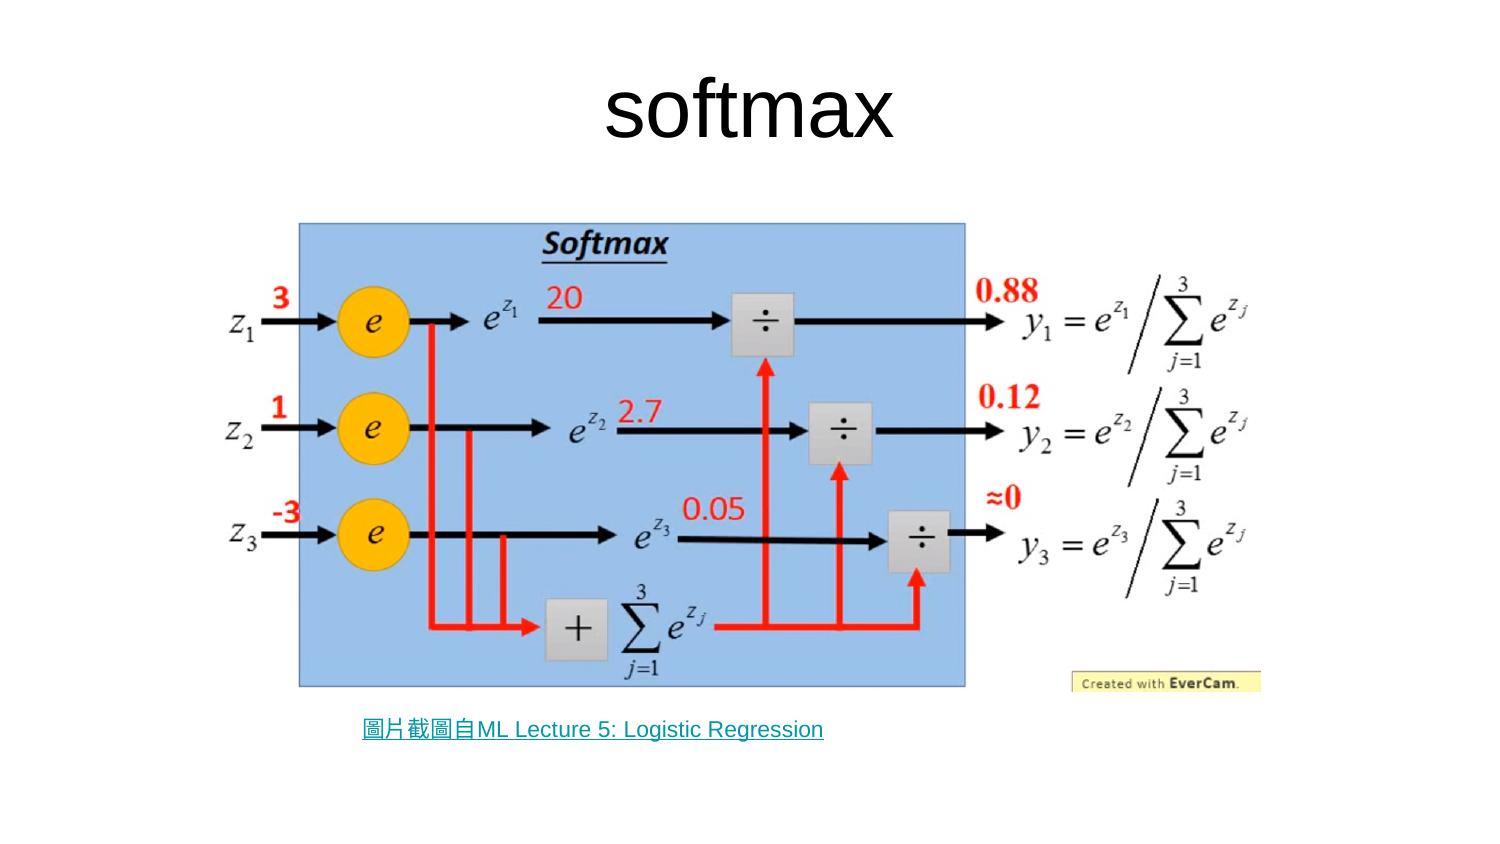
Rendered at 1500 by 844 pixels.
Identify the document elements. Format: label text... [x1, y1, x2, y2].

picture [202, 202, 1261, 692]
text_box [365, 708, 980, 809]
title softmax [51, 39, 1449, 170]
text_box 圖片截圖自ML Lecture 5: Logistic Regression [347, 699, 962, 784]
